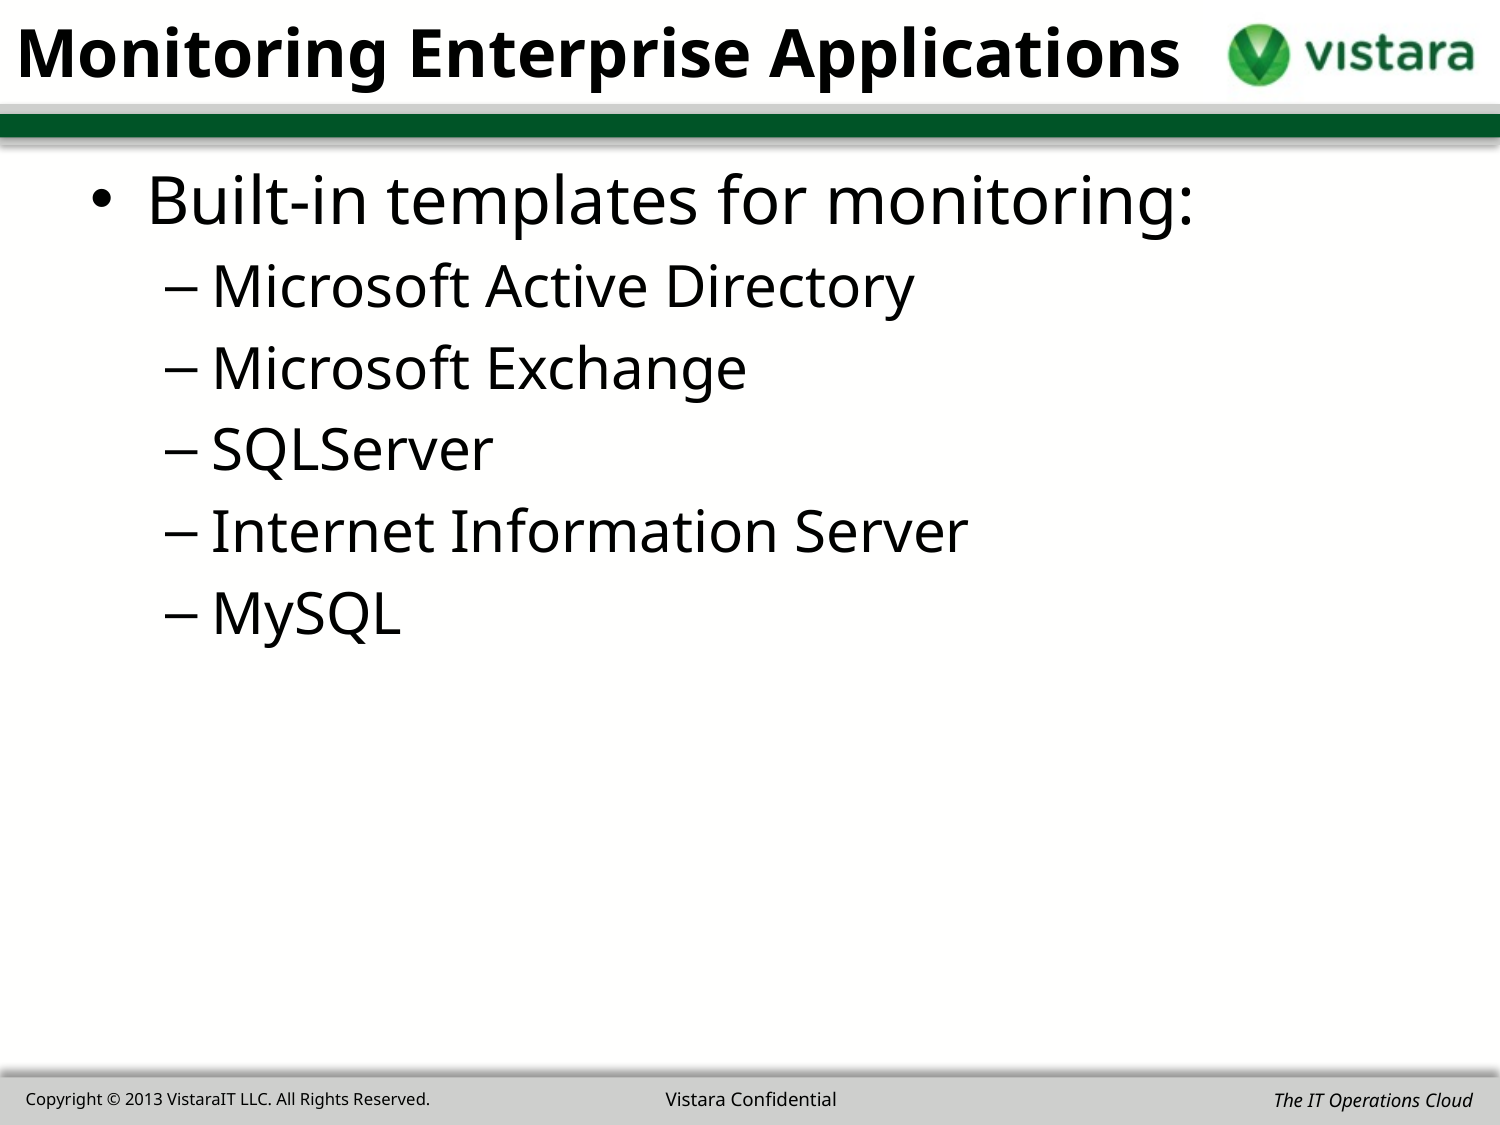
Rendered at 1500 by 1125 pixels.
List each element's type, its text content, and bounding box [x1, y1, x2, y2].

title Monitoring Enterprise Applications [0, 0, 1222, 106]
list Built-in templates for monitoring: Microsoft Active Directory Microsoft Exchange SQLServer Internet Information Server MySQL [74, 149, 1426, 976]
picture [1222, 0, 1500, 104]
